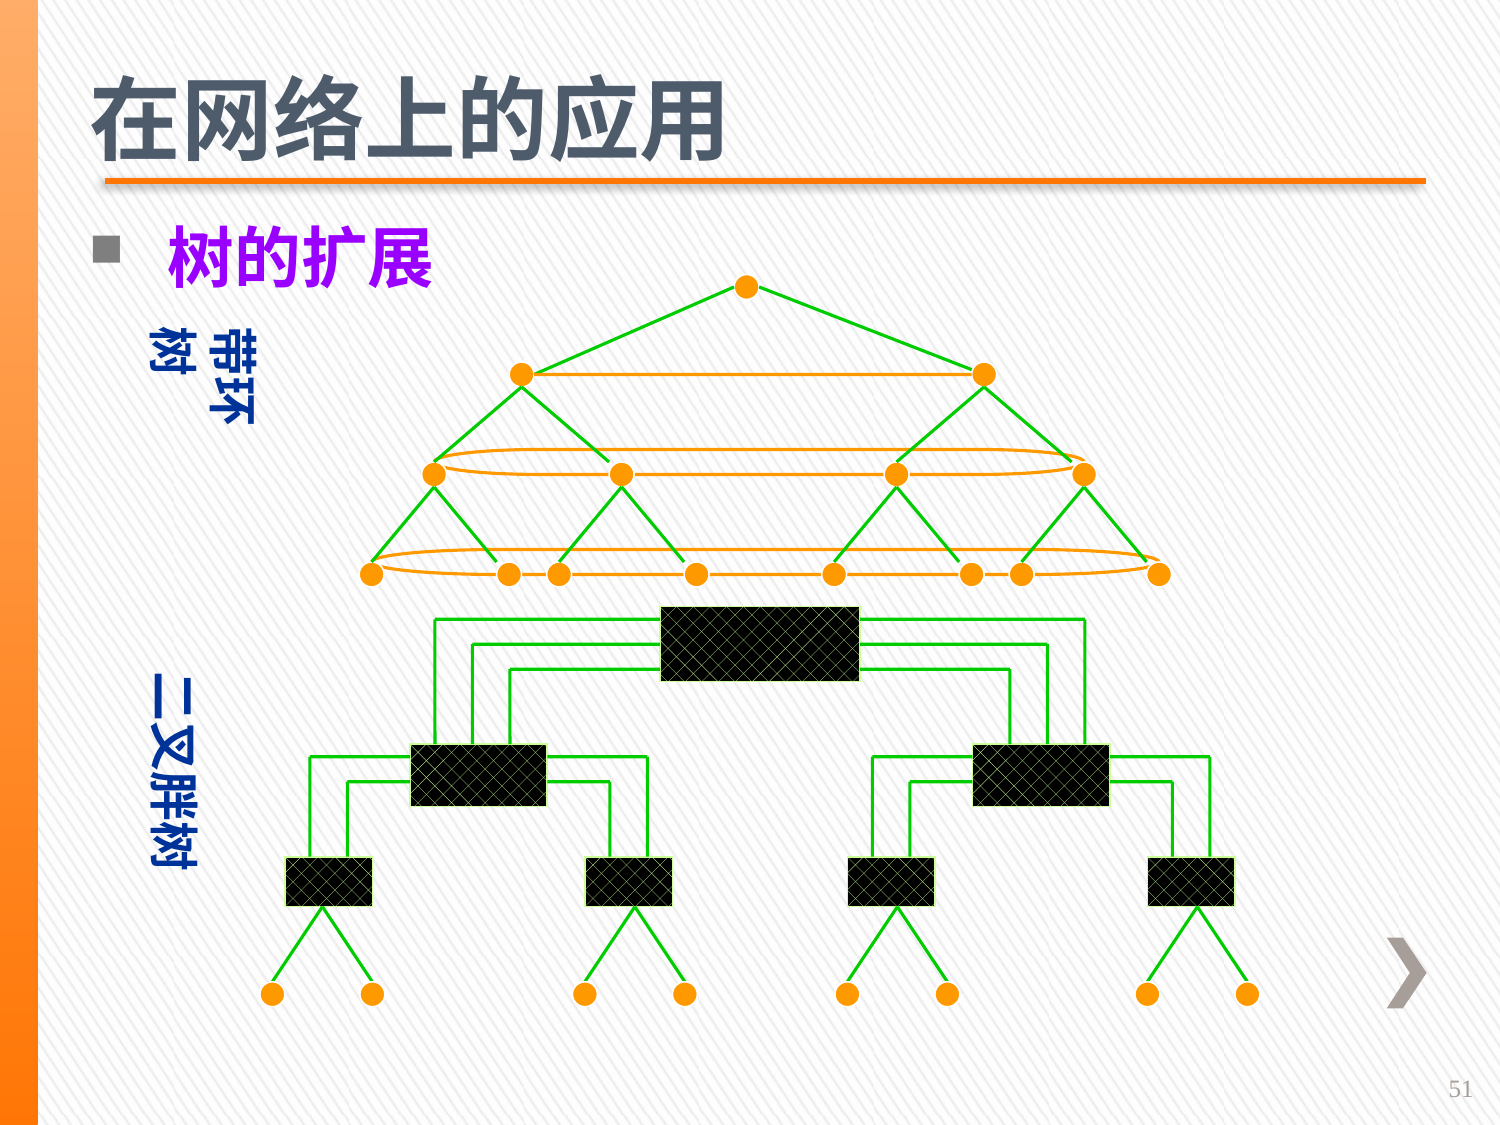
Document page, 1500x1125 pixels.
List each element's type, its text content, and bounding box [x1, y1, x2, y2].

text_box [121, 606, 1261, 1007]
text_box 树的扩展 [0, 208, 1415, 297]
slide_number 51 [1433, 1057, 1497, 1117]
text_box 在网络上的应用 [74, 54, 1425, 173]
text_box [180, 274, 1172, 588]
